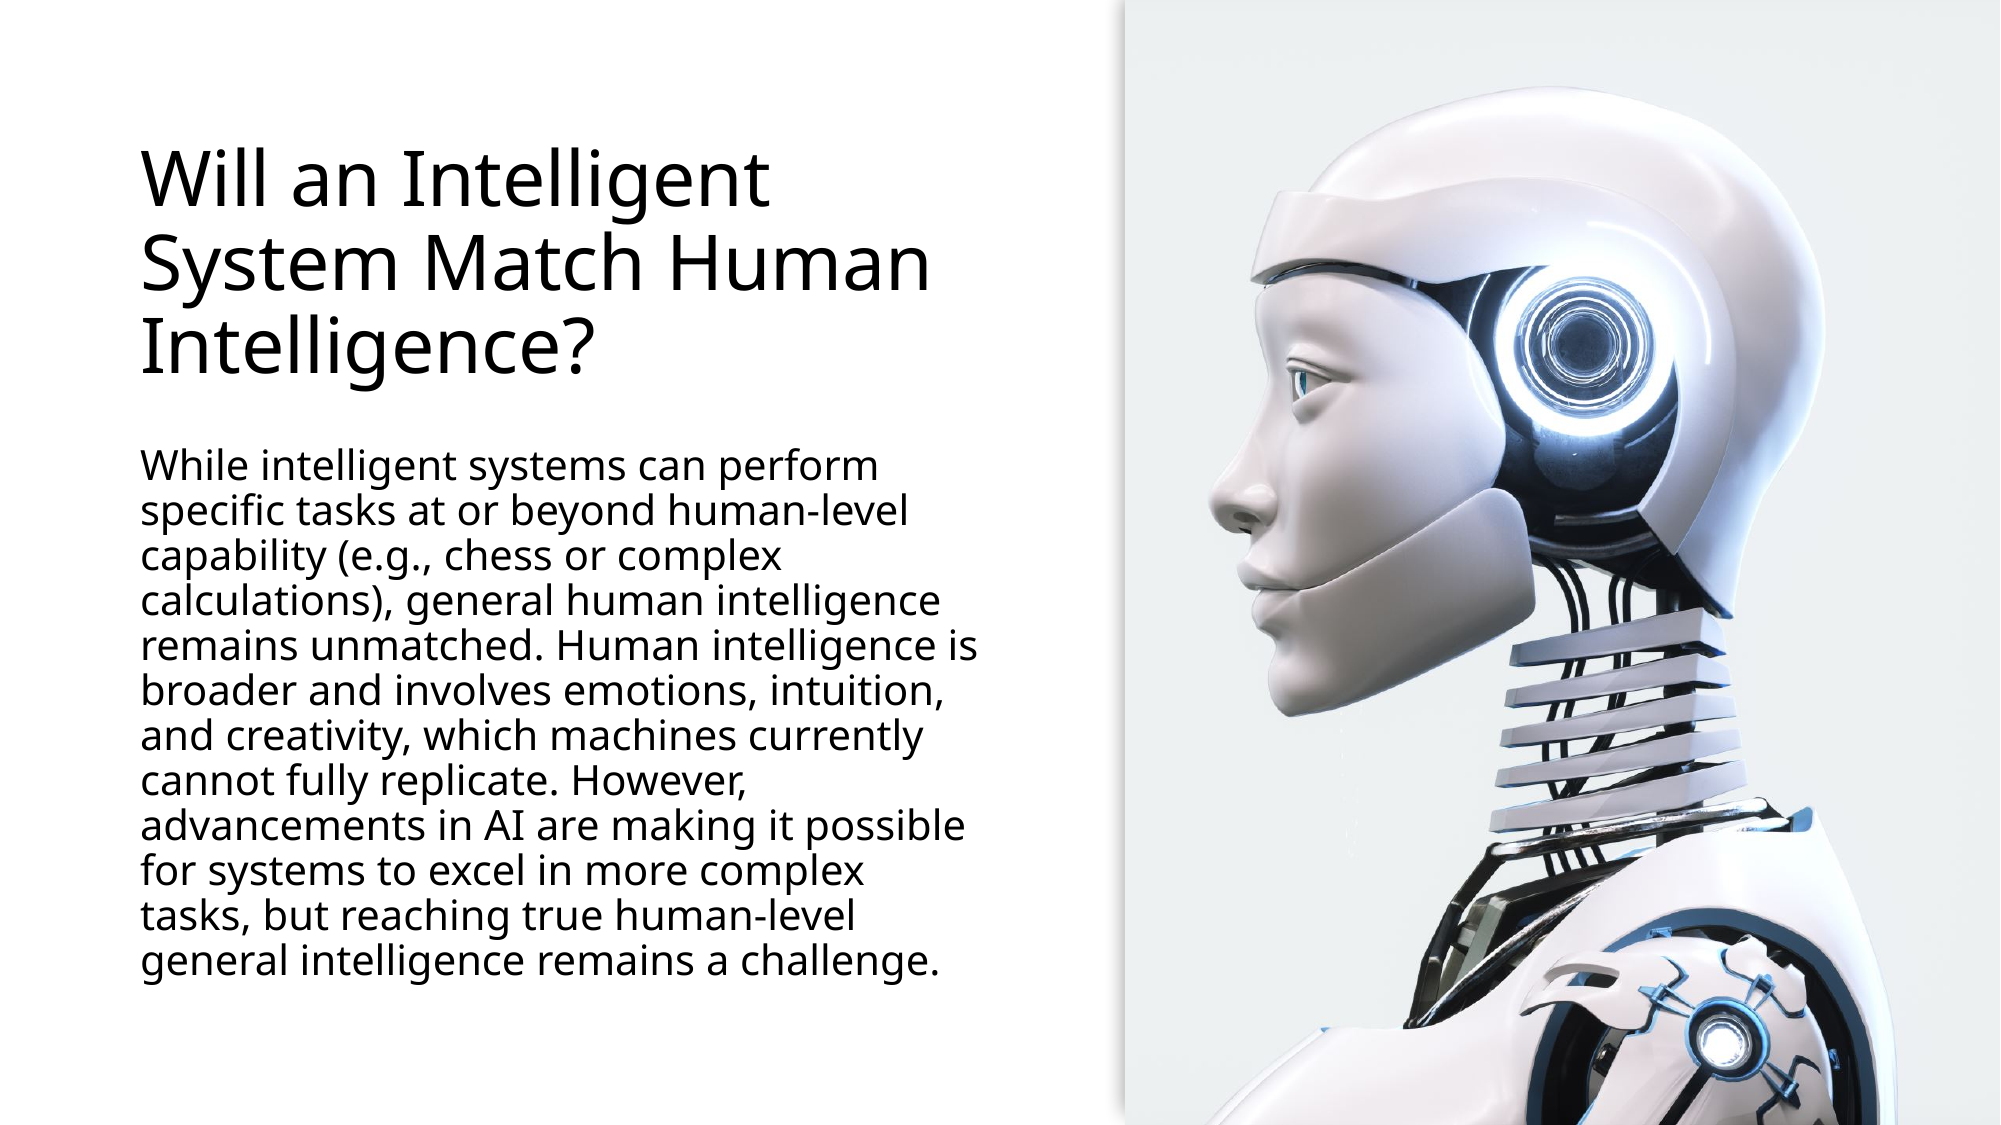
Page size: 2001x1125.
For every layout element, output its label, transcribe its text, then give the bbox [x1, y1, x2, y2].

title Will an Intelligent System Match Human Intelligence? [124, 125, 1000, 405]
list While intelligent systems can perform specific tasks at or beyond human-level capability (e.g., chess or complex calculations), general human intelligence remains unmatched. Human intelligence is broader and involves emotions, intuition, and creativity, which machines currently cannot fully replicate. However, advancements in AI are making it possible for systems to excel in more complex tasks, but reaching true human-level general intelligence remains a challenge. [124, 405, 1000, 1024]
picture [1124, 0, 2000, 1125]
text_box [0, 0, 1124, 1125]
